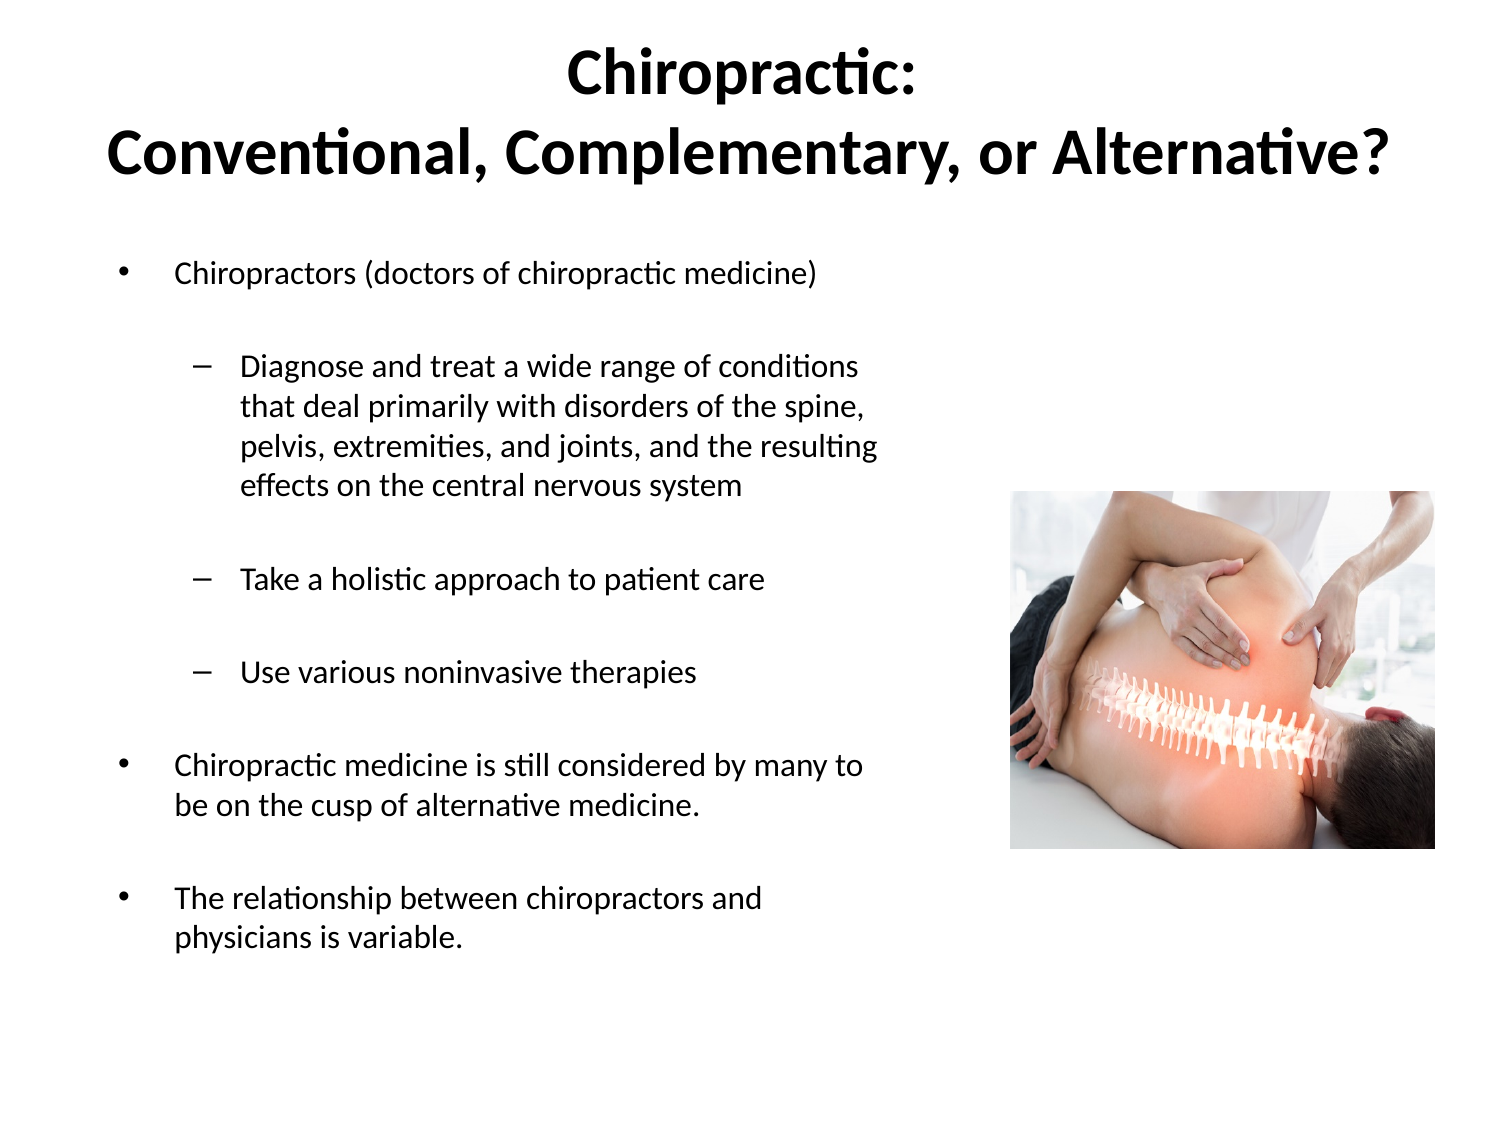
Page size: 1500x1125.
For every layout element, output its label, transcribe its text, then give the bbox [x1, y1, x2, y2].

picture [1010, 491, 1435, 849]
title Chiropractic: Conventional, Complementary, or Alternative? [75, 19, 1425, 197]
list Chiropractors (doctors of chiropractic medicine) Diagnose and treat a wide range of conditions that deal primarily with disorders of the spine, pelvis, extremities, and joints, and the resulting effects on the central nervous system Take a holistic approach to patient care Use various noninvasive therapies Chiropractic medicine is still considered by many to be on the cusp of alternative medicine. The relationship between chiropractors and physicians is variable. [103, 243, 895, 1083]
